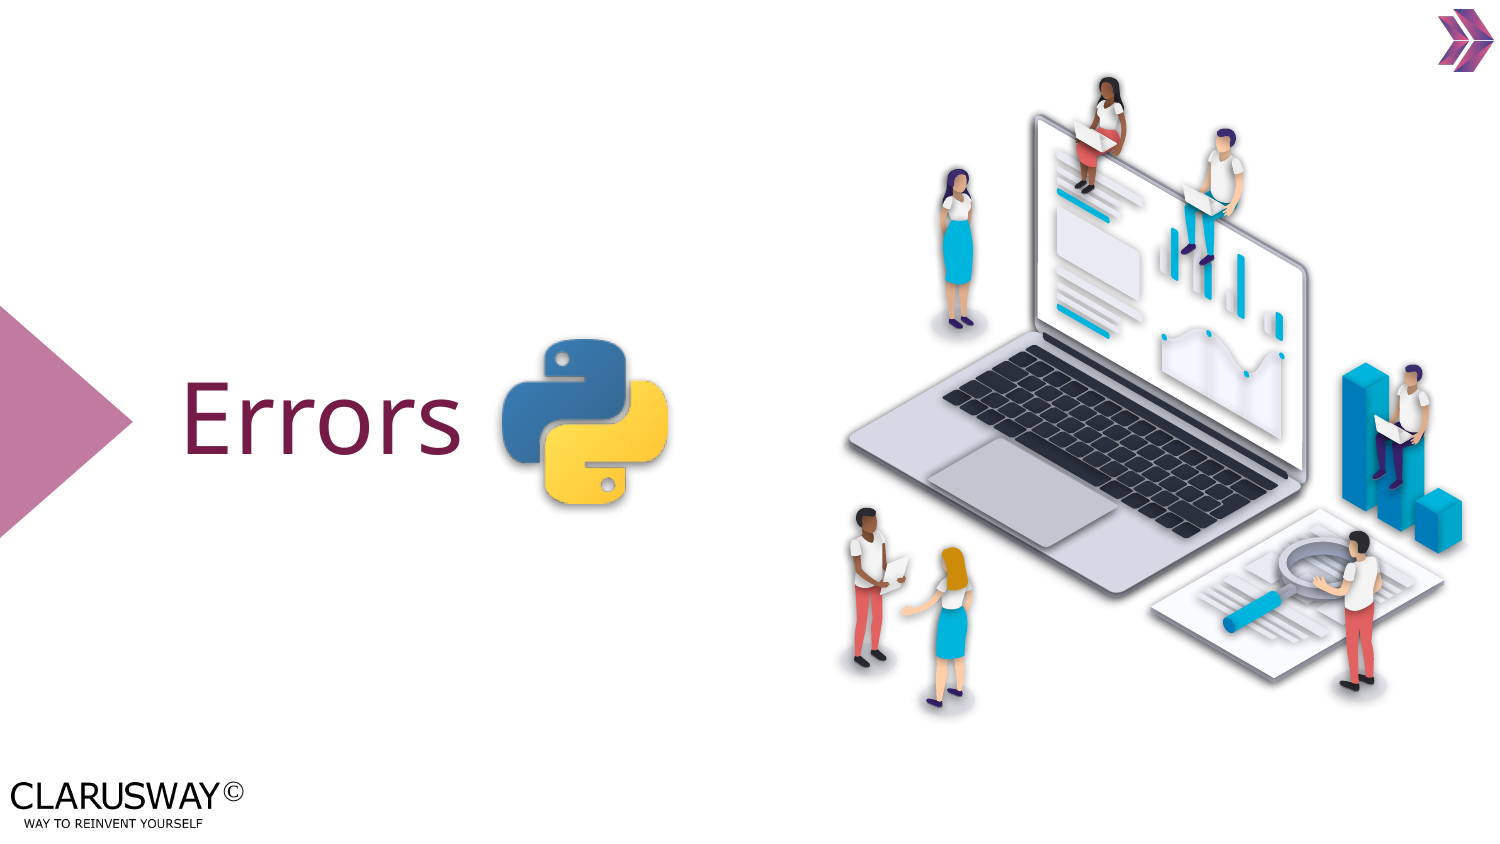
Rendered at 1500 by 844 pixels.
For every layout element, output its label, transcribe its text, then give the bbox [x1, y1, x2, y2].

picture [11, 782, 220, 828]
picture [501, 339, 668, 505]
picture [1438, 9, 1494, 72]
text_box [839, 76, 1471, 717]
title Errors [178, 305, 834, 538]
